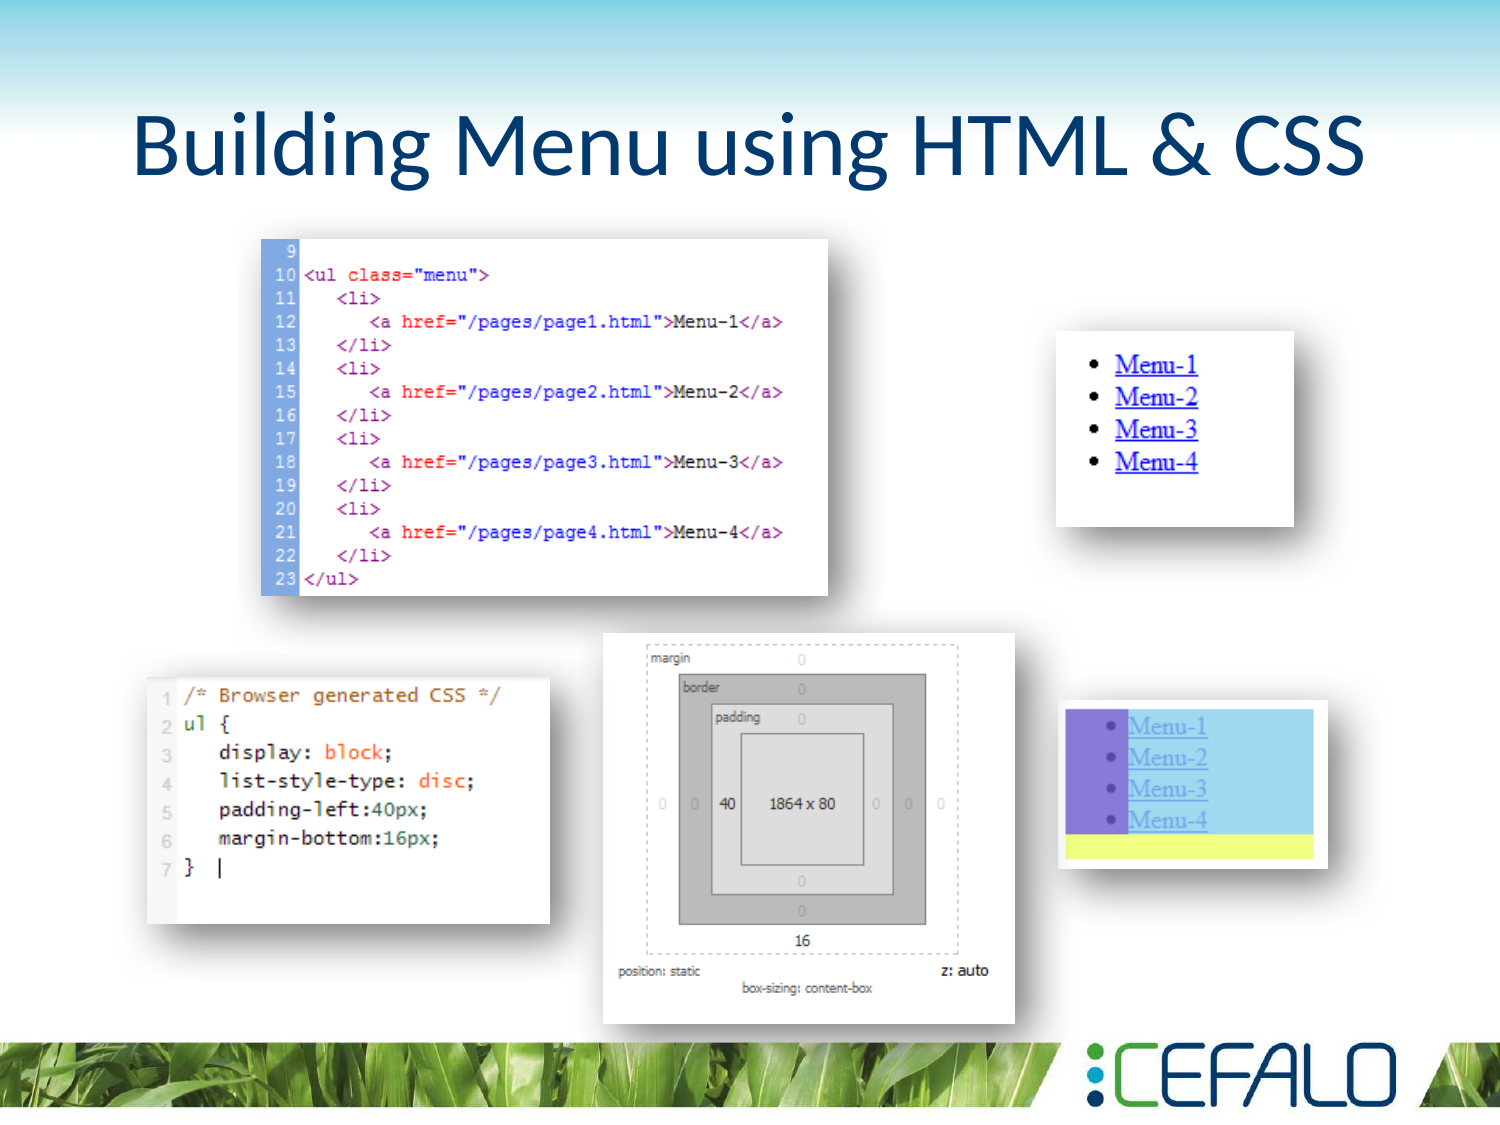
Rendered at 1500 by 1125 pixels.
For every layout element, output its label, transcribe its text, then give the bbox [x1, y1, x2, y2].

picture [0, 0, 1500, 1125]
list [260, 239, 829, 596]
title Building Menu using HTML & CSS [75, 45, 1425, 233]
